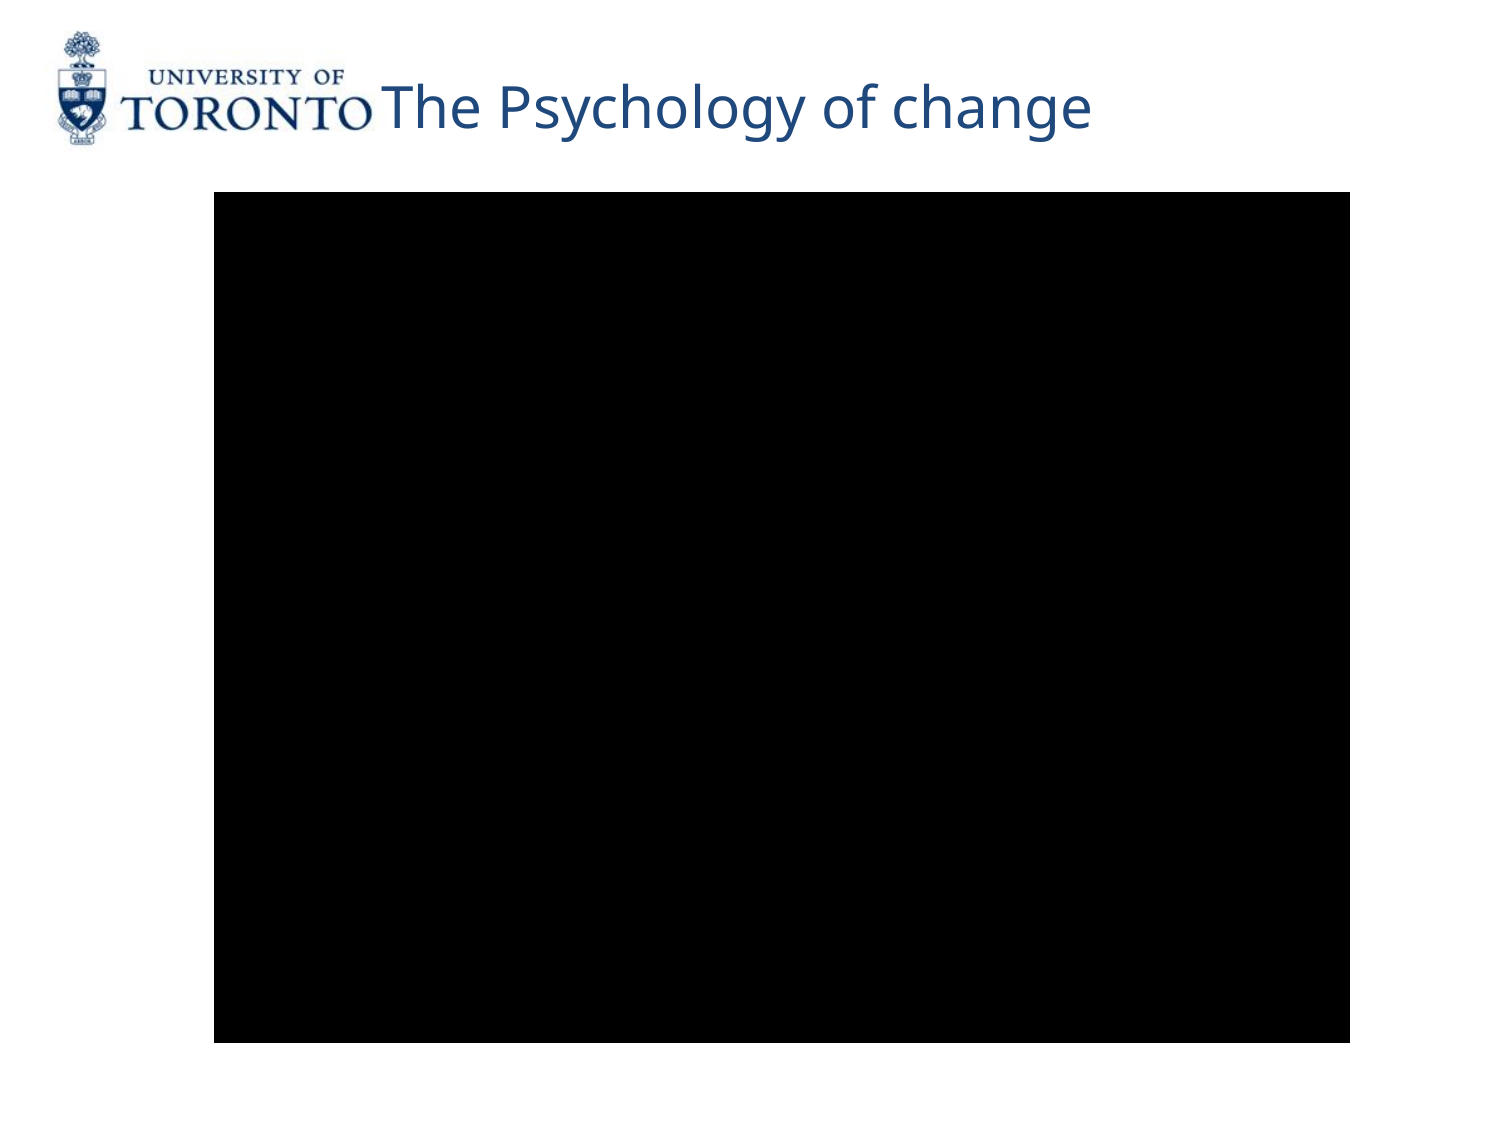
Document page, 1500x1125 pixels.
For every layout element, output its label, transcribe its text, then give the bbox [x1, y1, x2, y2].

text_box The Psychology of change [407, 62, 1108, 148]
picture [24, 10, 403, 159]
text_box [213, 191, 1351, 1044]
